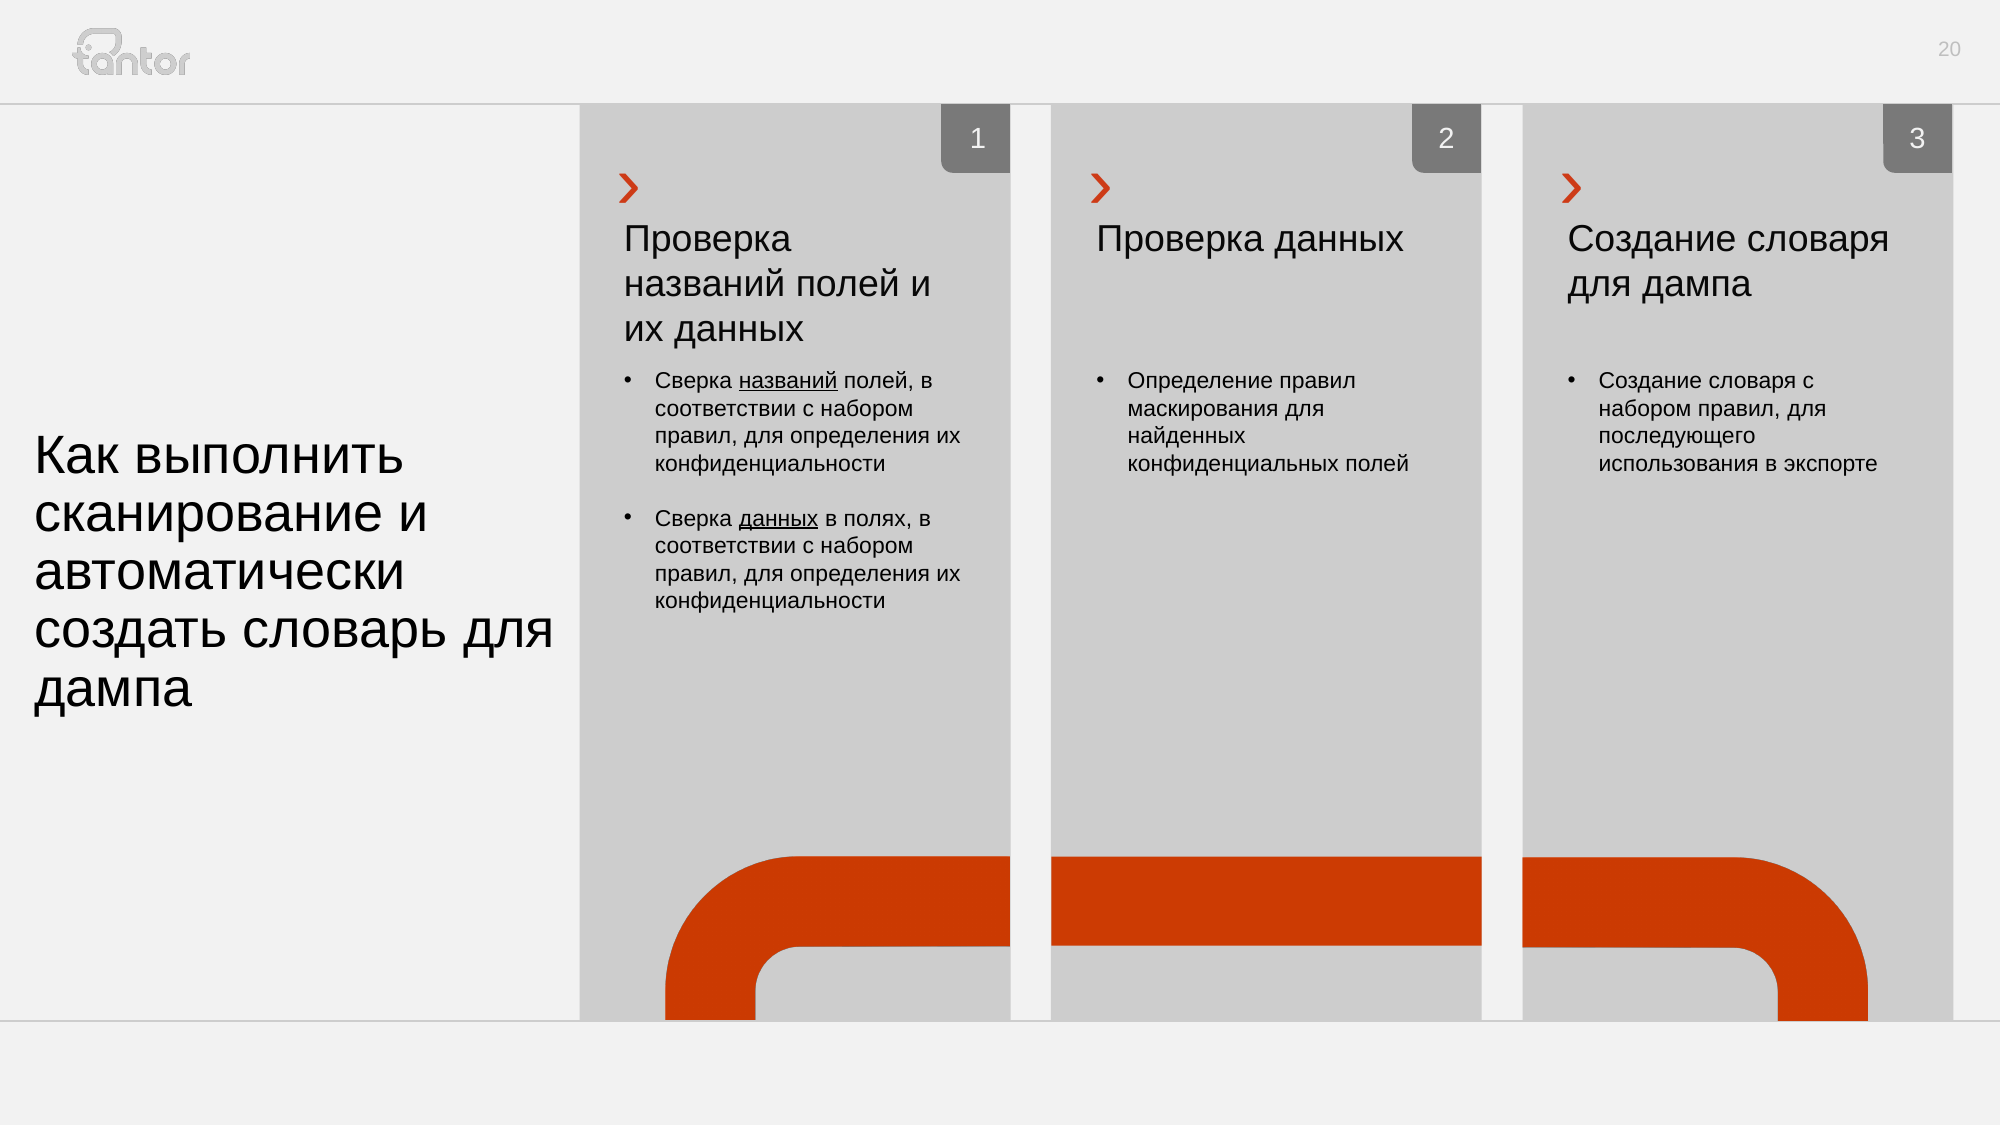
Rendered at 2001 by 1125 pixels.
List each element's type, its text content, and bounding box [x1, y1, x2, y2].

list Создание словаря для дампа [1560, 206, 1914, 339]
list Проверка названий полей и их данных [616, 206, 970, 339]
picture [72, 28, 190, 75]
picture [1523, 858, 1868, 1021]
list Создание словаря с набором правил, для последующего использования в экспорте [1560, 358, 1914, 730]
title Как выполнить сканирование и автоматически создать словарь для дампа [26, 419, 567, 730]
list Сверка названий полей, в соответствии с набором правил, для определения их конфиденциальности Сверка данных в полях, в соответствии с набором правил, для определения их конфиденциальности [616, 358, 970, 730]
picture [666, 857, 1010, 1020]
list Проверка данных [1088, 206, 1443, 339]
list Определение правил маскирования для найденных конфиденциальных полей [1088, 358, 1443, 730]
